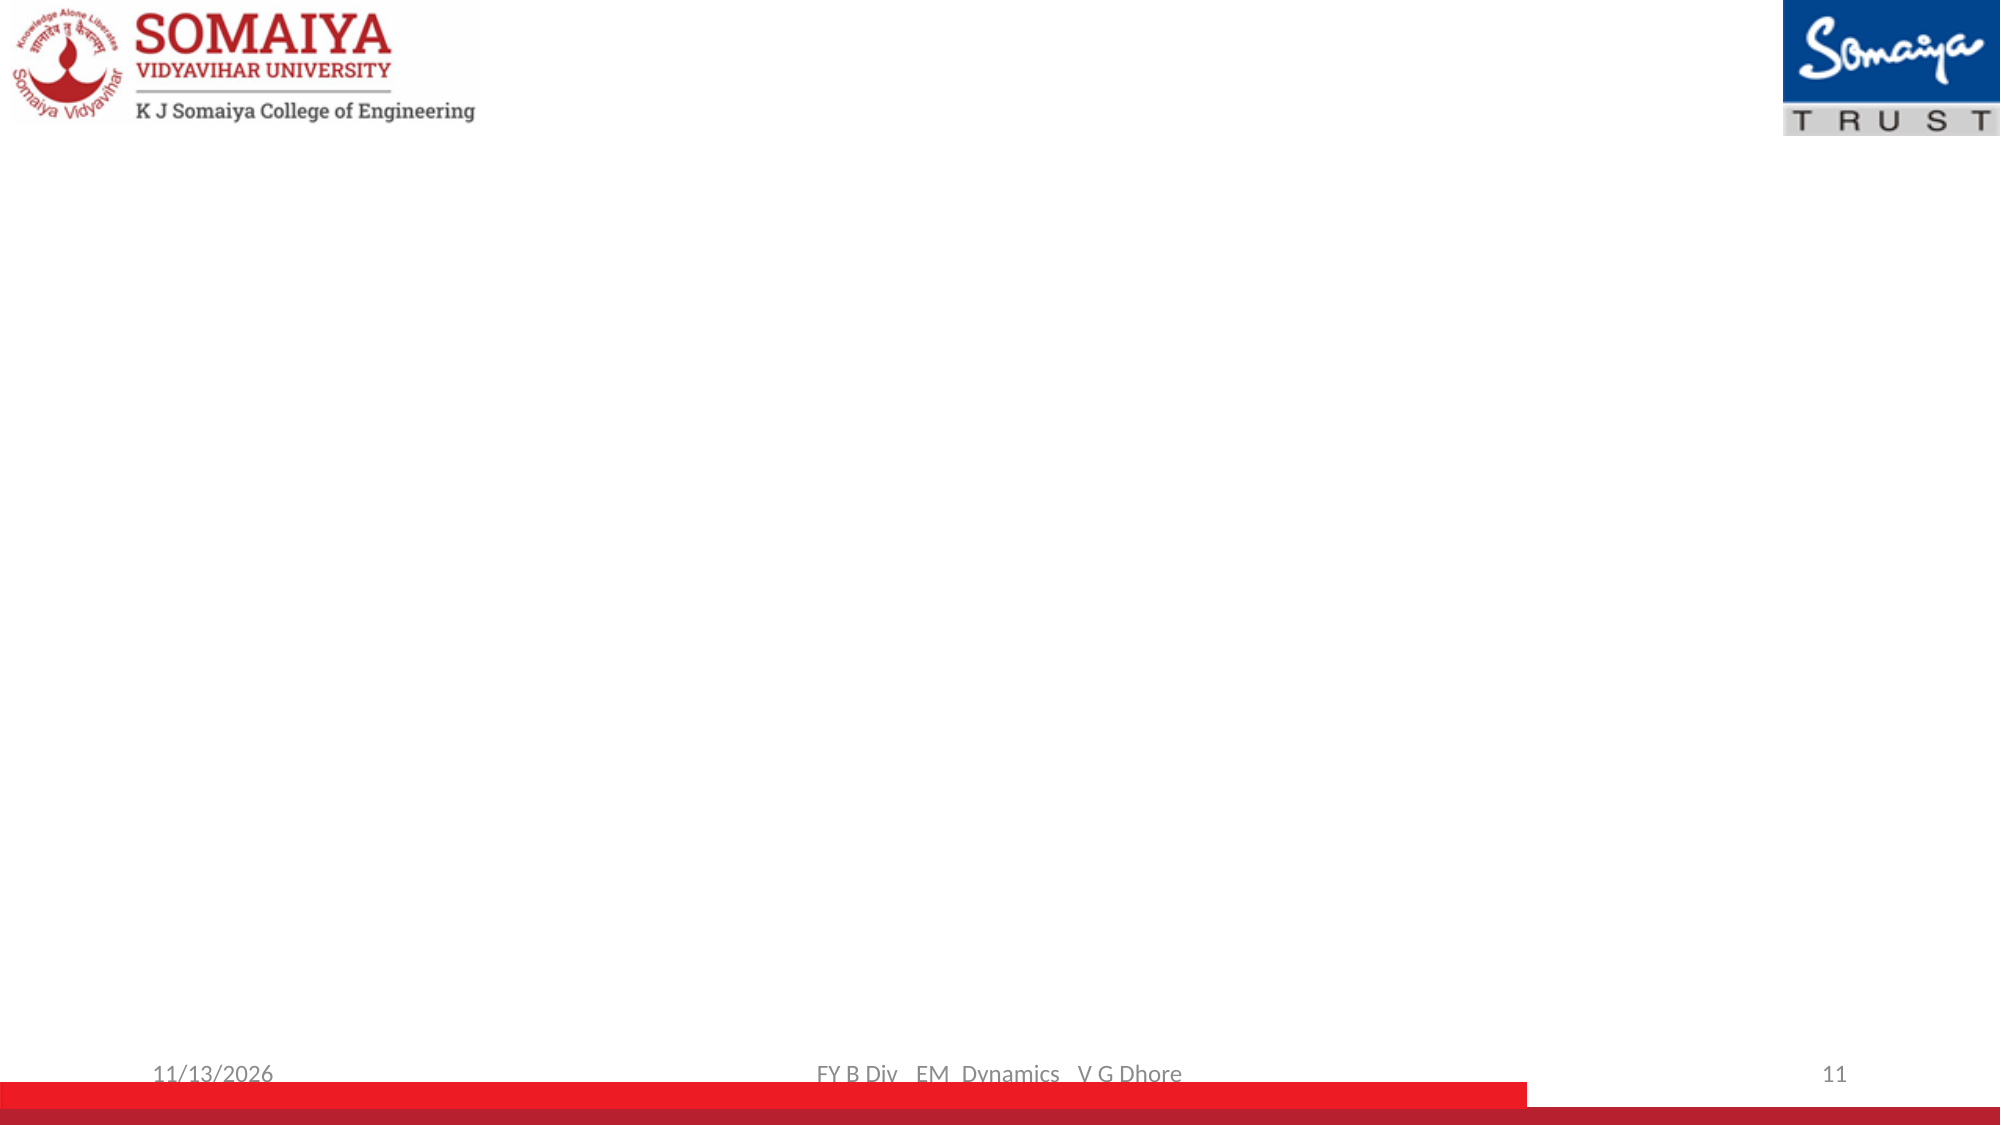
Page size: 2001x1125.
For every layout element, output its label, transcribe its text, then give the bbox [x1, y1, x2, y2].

picture [1783, 0, 2000, 136]
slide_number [137, 1042, 588, 1081]
slide_number 11 [1412, 1042, 1863, 1103]
footer FY B Div_ EM_Dynamics_ V G Dhore [662, 1042, 1338, 1081]
picture [0, 1081, 2000, 1125]
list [10, 0, 480, 125]
